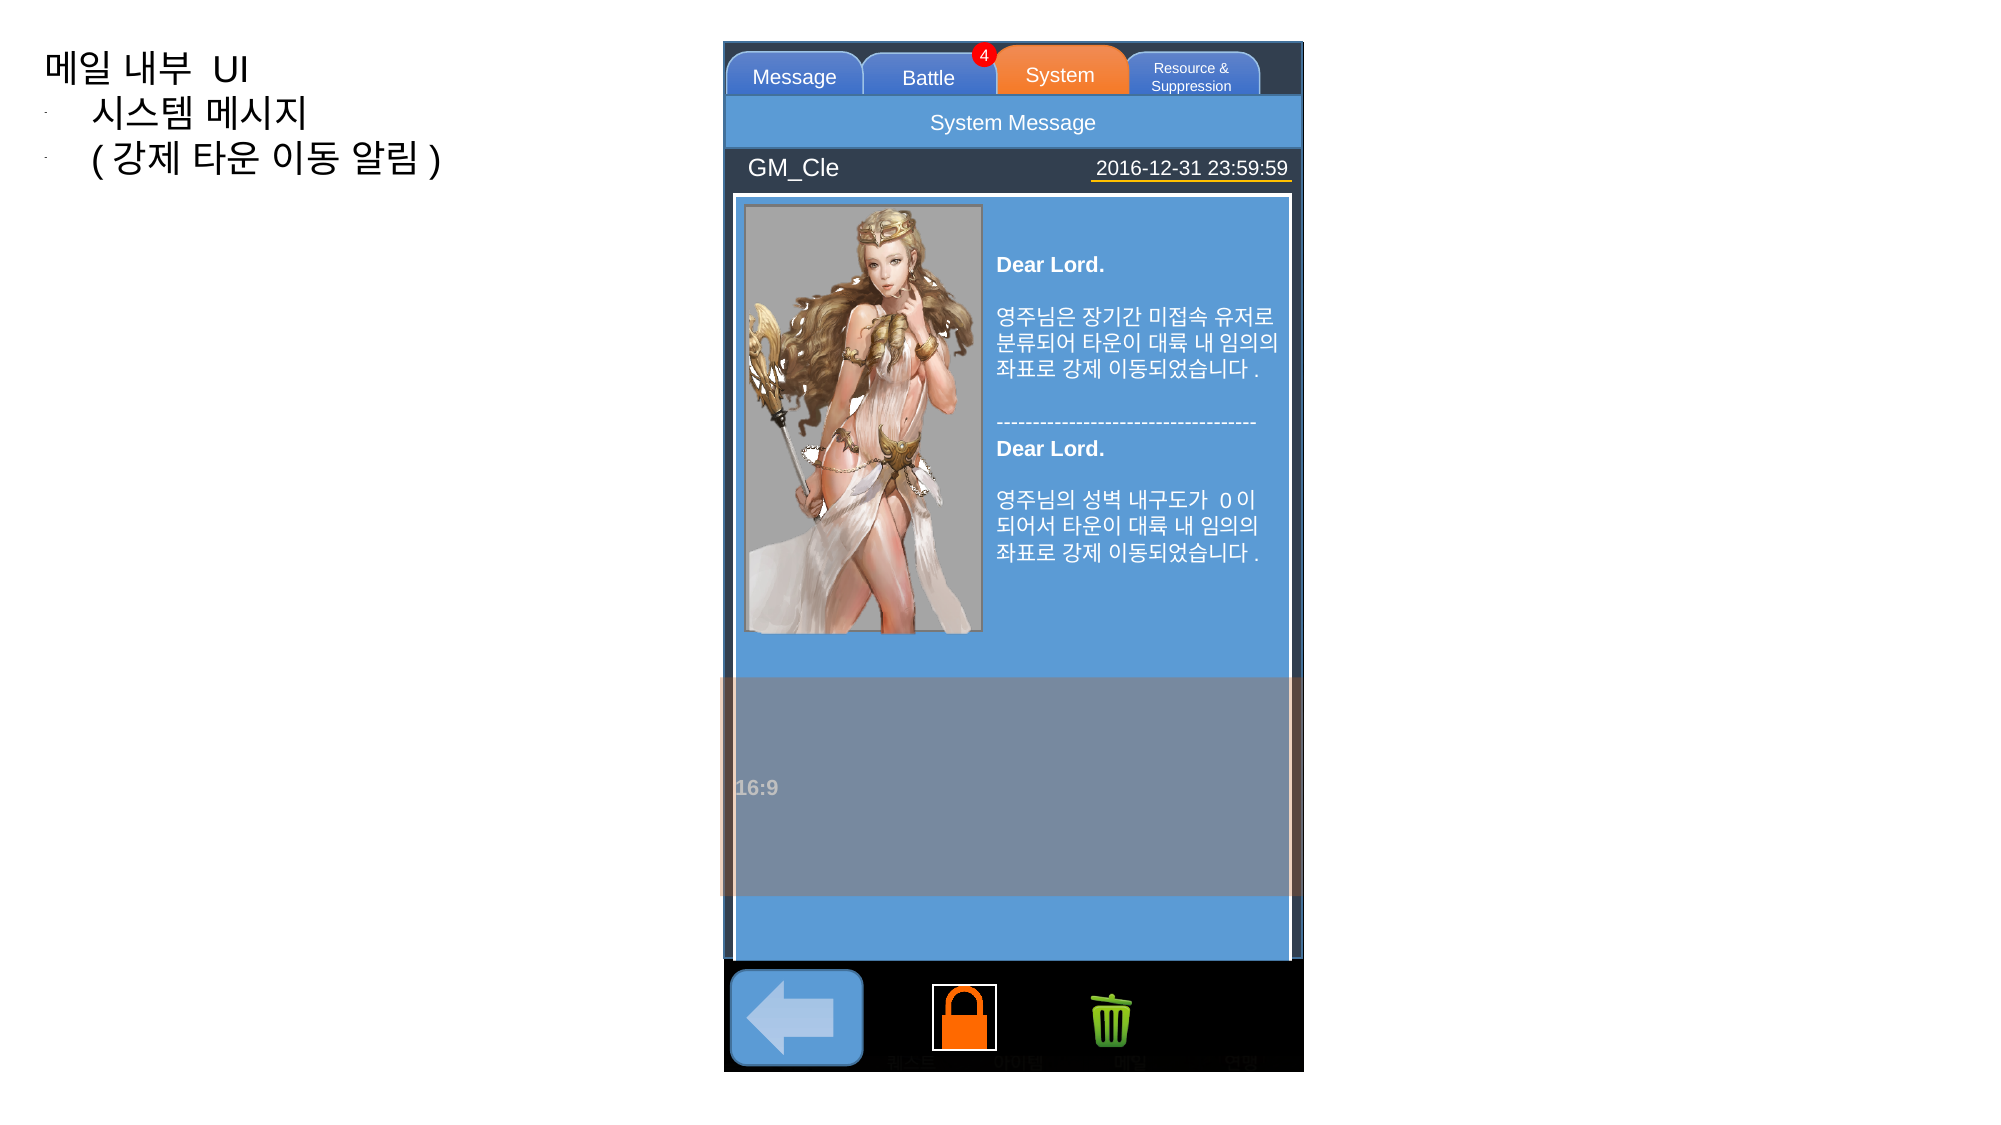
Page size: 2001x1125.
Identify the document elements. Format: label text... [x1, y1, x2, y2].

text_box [720, 151, 1304, 964]
text_box 메일 내부 UI 시스템 메시지 (강제 타운 이동 알림) [29, 37, 645, 99]
picture [1077, 986, 1145, 1054]
picture [724, 1066, 1304, 1073]
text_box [724, 960, 1304, 1066]
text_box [724, 41, 1303, 149]
